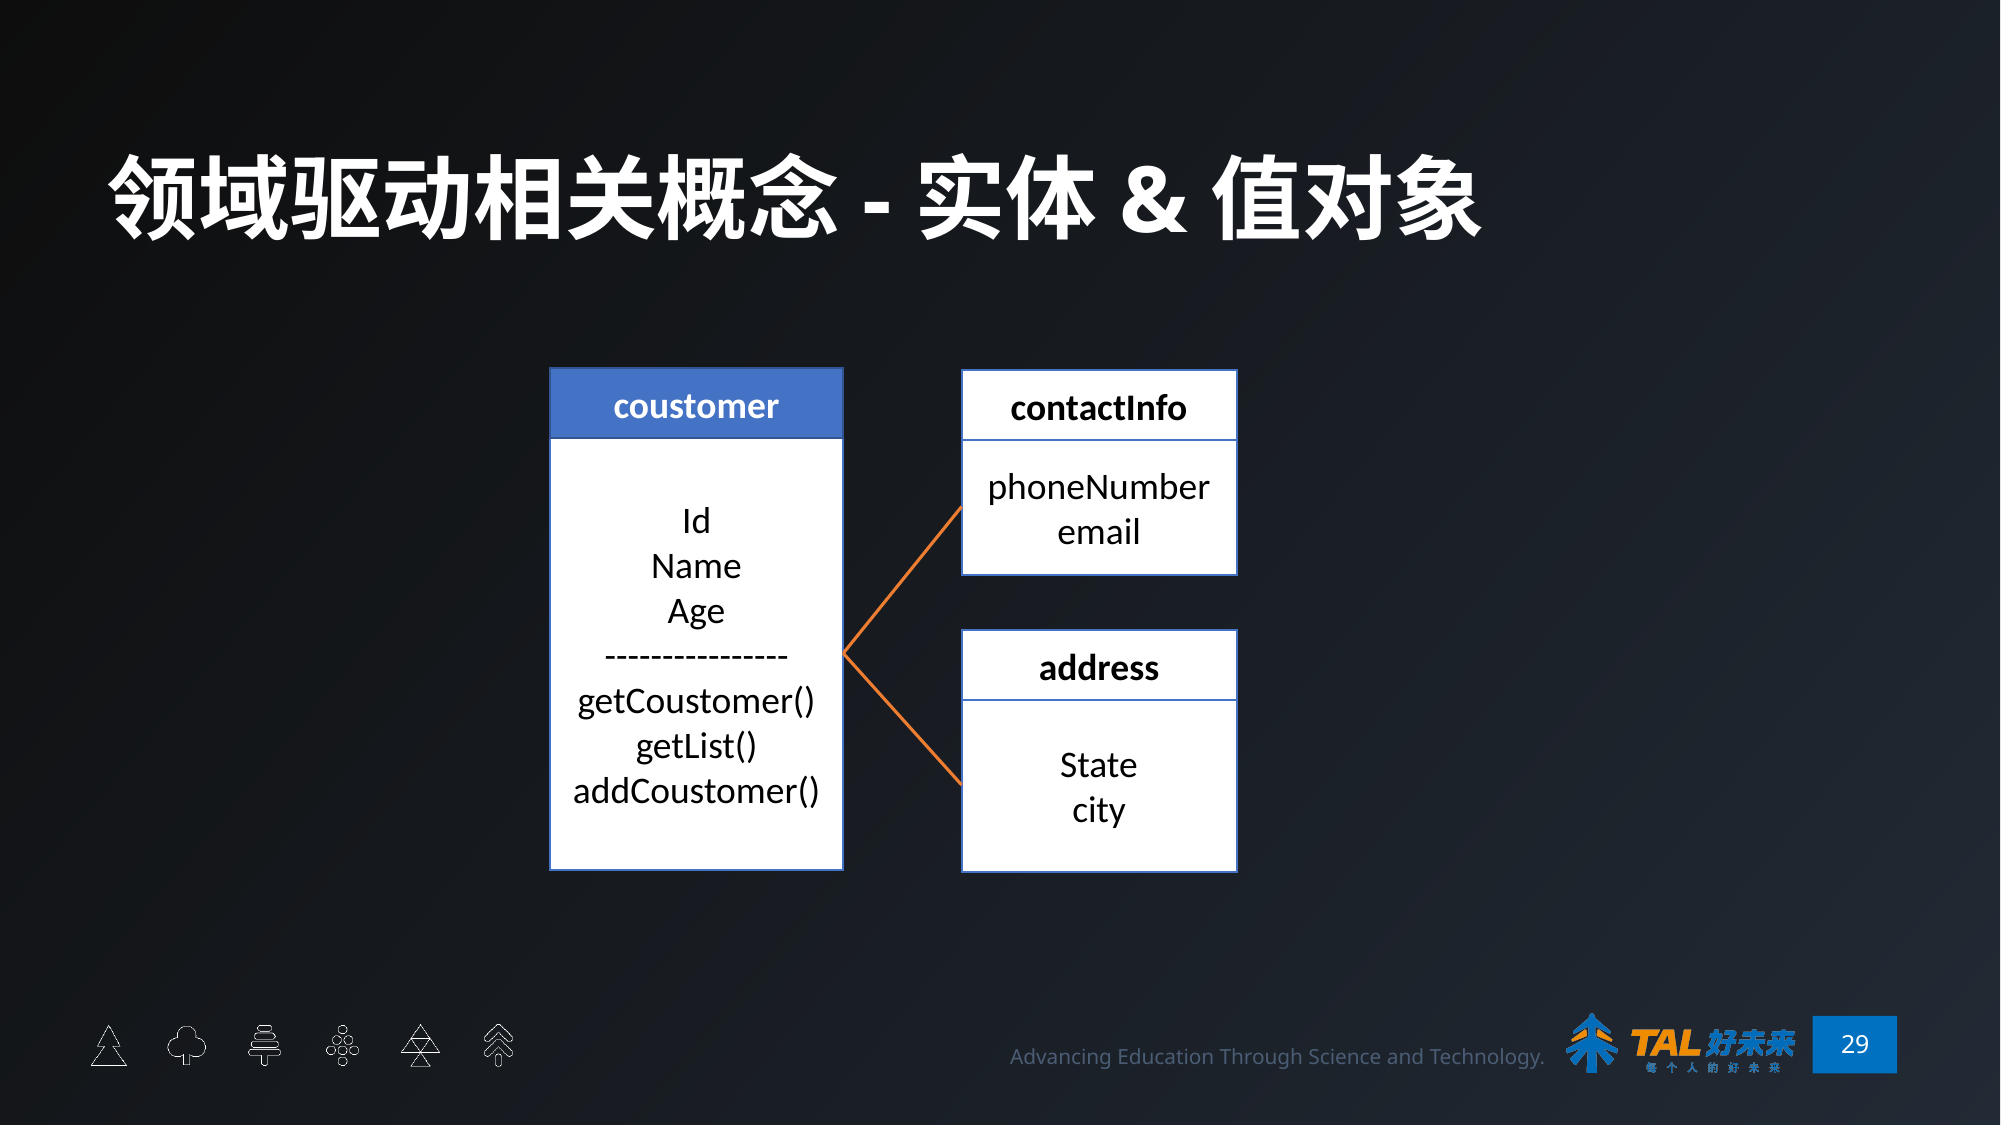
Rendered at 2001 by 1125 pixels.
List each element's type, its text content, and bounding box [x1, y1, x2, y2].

text_box Id Name Age ---------------- getCoustomer() getList() addCoustomer() [549, 439, 844, 871]
text_box contactInfo [961, 369, 1238, 441]
text_box phoneNumber email [961, 441, 1238, 576]
slide_number 29 [1808, 1013, 1902, 1078]
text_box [843, 506, 962, 653]
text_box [843, 653, 962, 785]
picture [1556, 1003, 1805, 1083]
title 领域驱动相关概念-实体&值对象 [91, 138, 1888, 267]
text_box State city [961, 701, 1238, 873]
text_box coustomer [549, 367, 844, 439]
text_box address [962, 629, 1238, 701]
